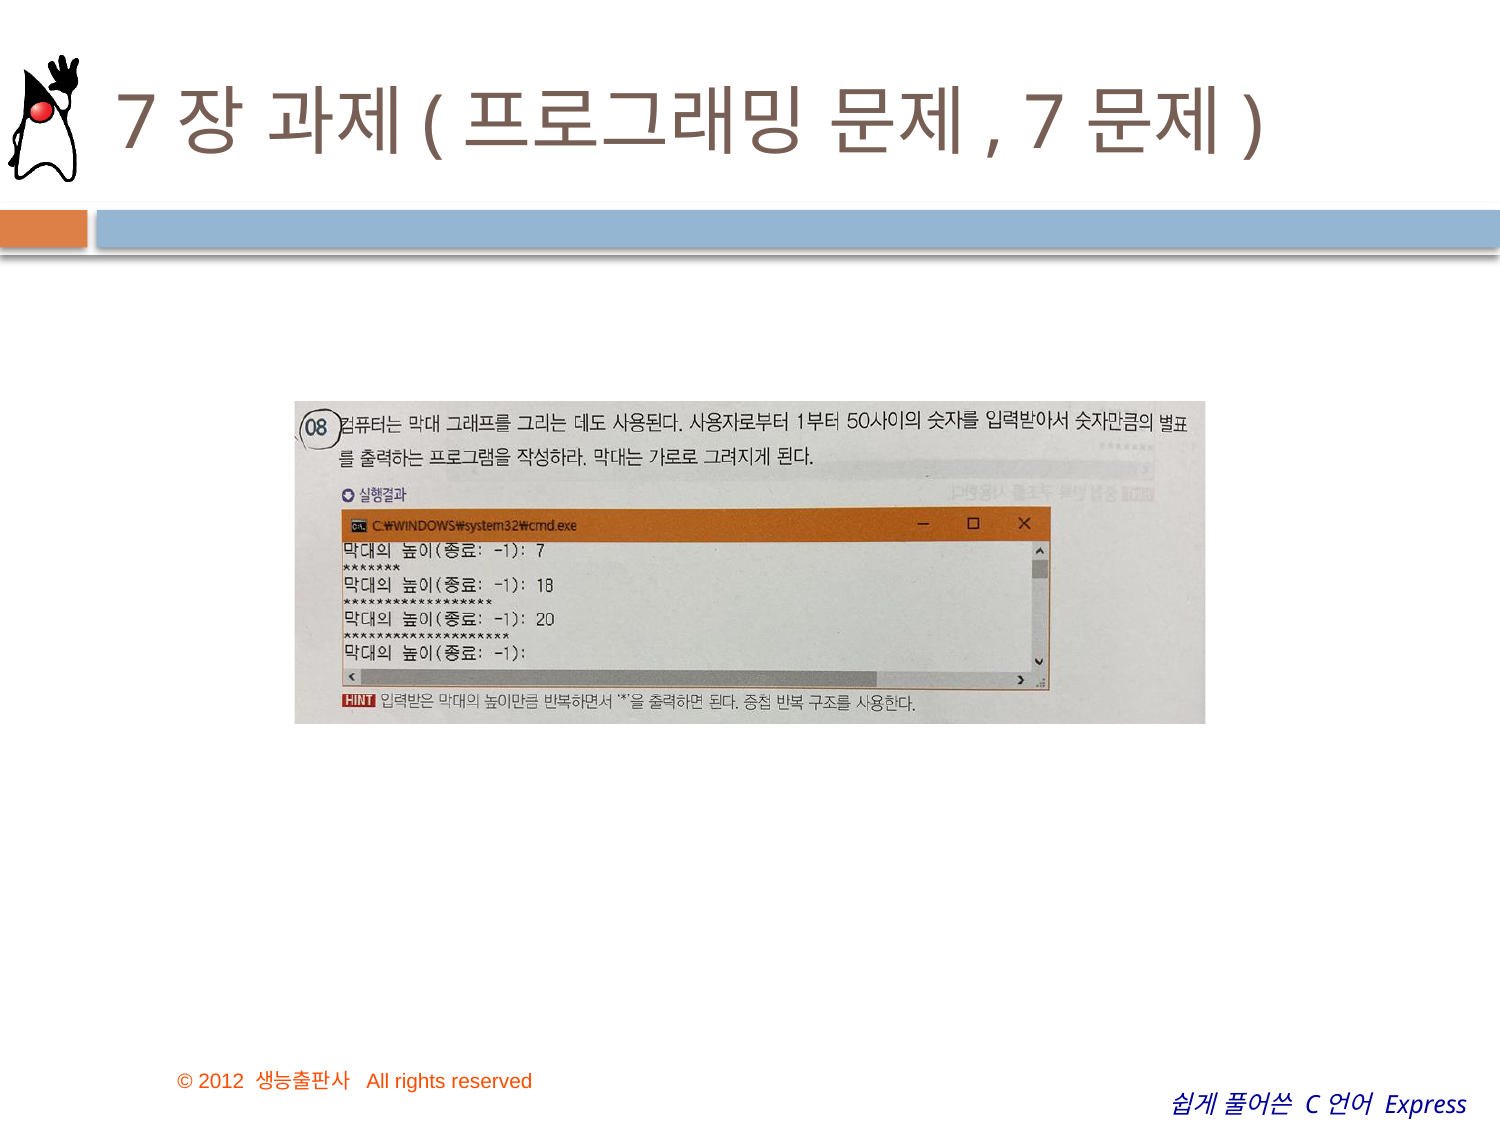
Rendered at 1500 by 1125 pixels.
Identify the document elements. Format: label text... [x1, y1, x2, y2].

picture [294, 401, 1206, 724]
title 7장 과제(프로그래밍 문제, 7문제) [100, 37, 1438, 200]
picture [8, 55, 79, 182]
